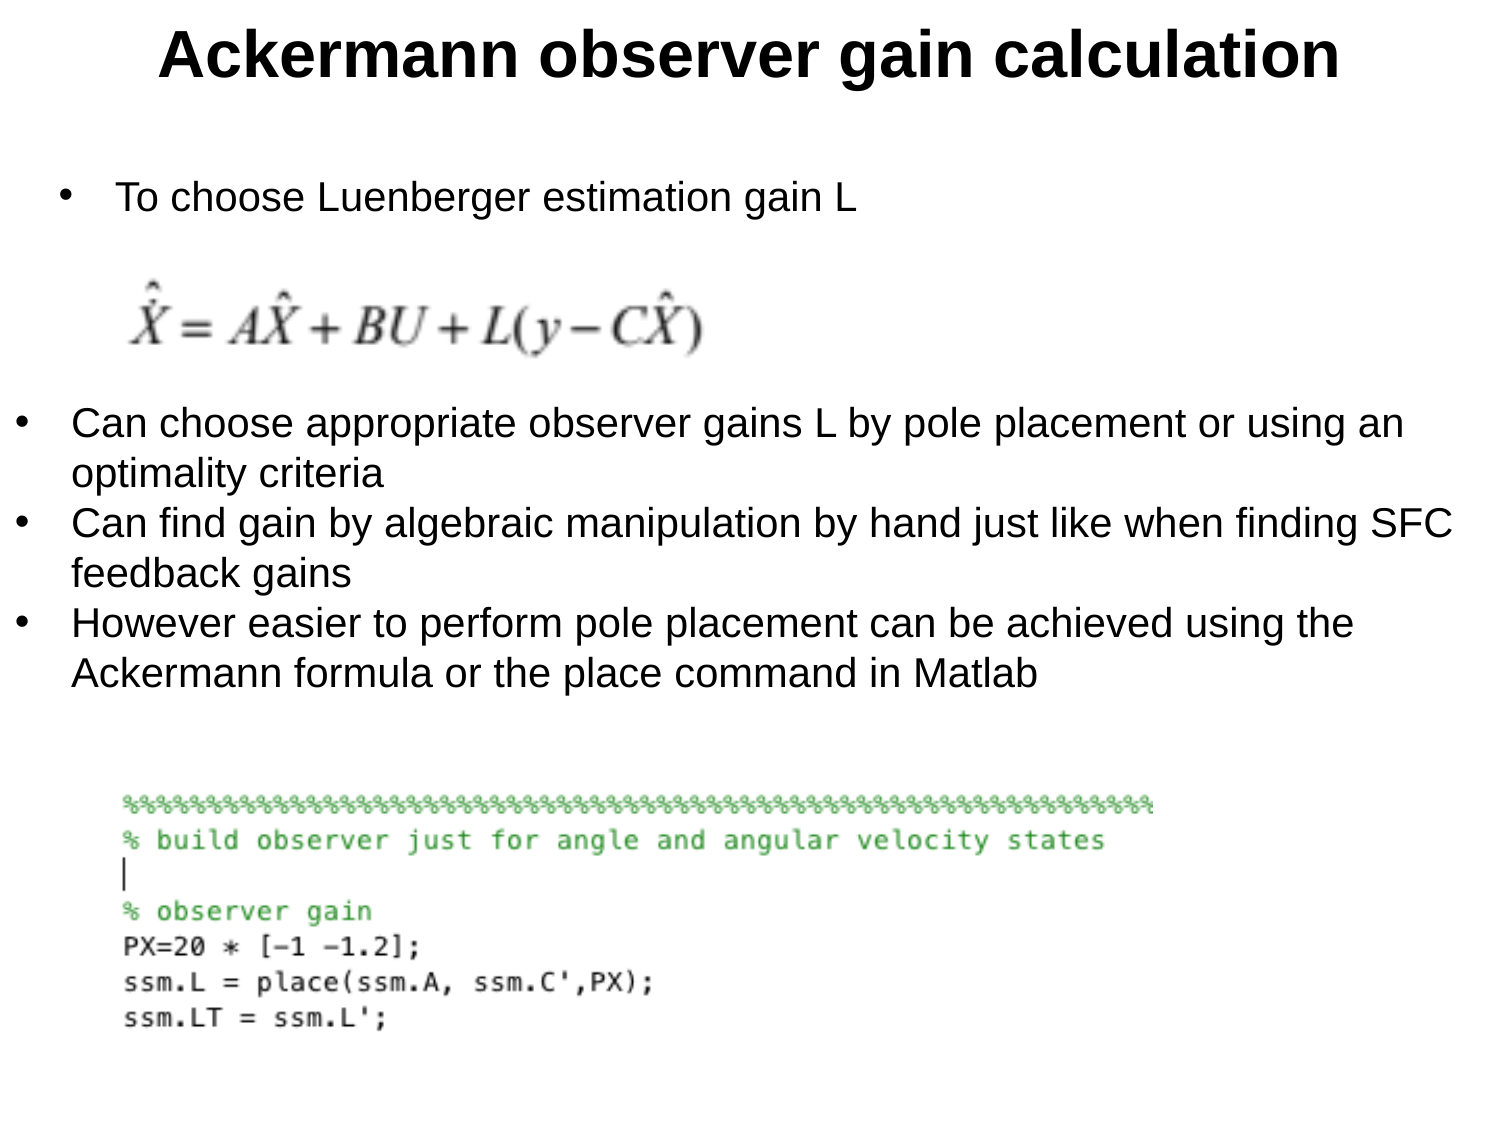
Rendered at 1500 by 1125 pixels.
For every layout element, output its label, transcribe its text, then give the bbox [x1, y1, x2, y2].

text_box Can choose appropriate observer gains L by pole placement or using an optimality criteria Can find gain by algebraic manipulation by hand just like when finding SFC feedback gains However easier to perform pole placement can be achieved using the Ackermann formula or the place command in Matlab [0, 388, 1500, 704]
text_box To choose Luenberger estimation gain L [43, 161, 1457, 227]
picture [88, 764, 1154, 1074]
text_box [120, 273, 709, 363]
text_box Ackermann observer gain calculation [0, 1, 1500, 100]
